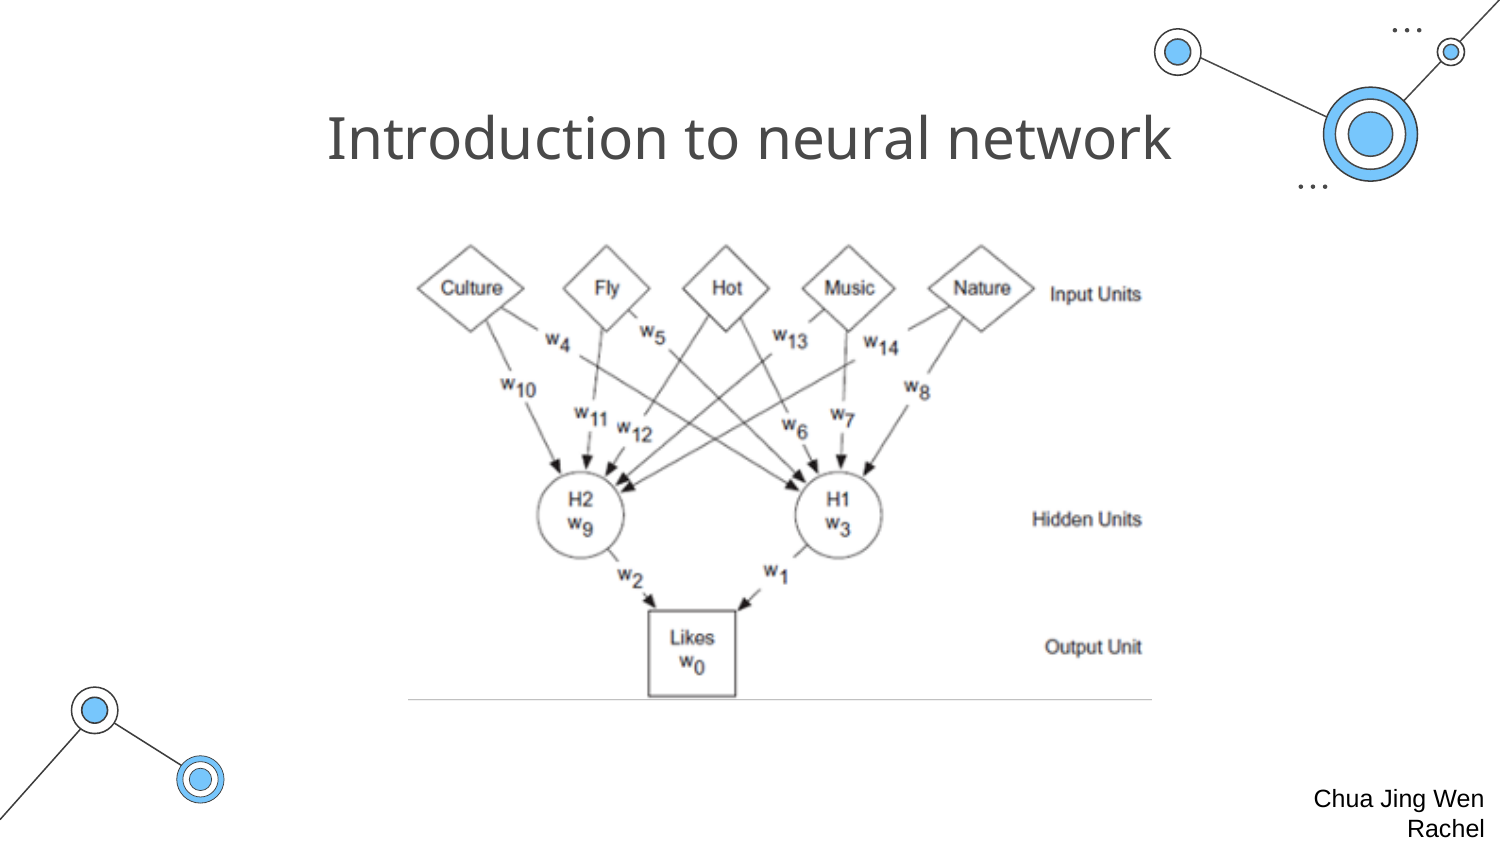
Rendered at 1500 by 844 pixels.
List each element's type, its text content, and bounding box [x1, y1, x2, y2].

title Introduction to neural network [118, 86, 1382, 181]
picture [408, 240, 1152, 702]
subtitle Chua Jing Wen Rachel [1292, 767, 1500, 831]
